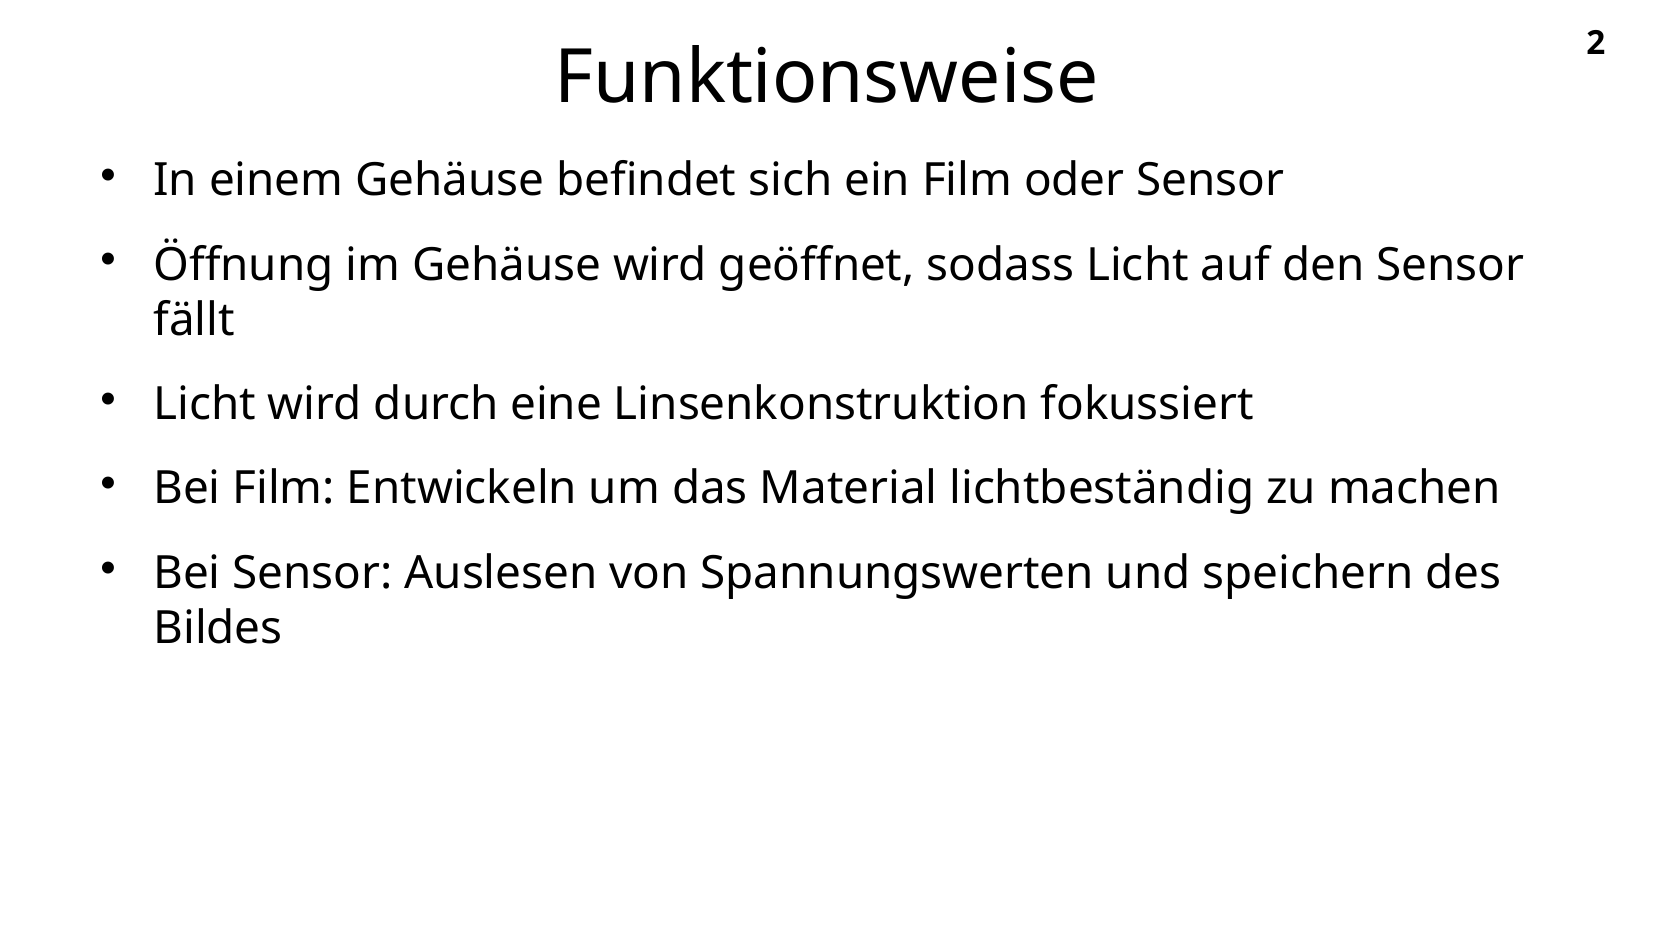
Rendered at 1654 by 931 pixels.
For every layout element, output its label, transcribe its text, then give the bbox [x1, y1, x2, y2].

text_box In einem Gehäuse befindet sich ein Film oder Sensor Öffnung im Gehäuse wird geöffnet, sodass Licht auf den Sensor fällt Licht wird durch eine Linsenkonstruktion fokussiert Bei Film: Entwickeln um das Material lichtbeständig zu machen Bei Sensor: Auslesen von Spannungswerten und speichern des Bildes [82, 149, 1571, 810]
text_box Funktionsweise [82, 13, 1571, 132]
